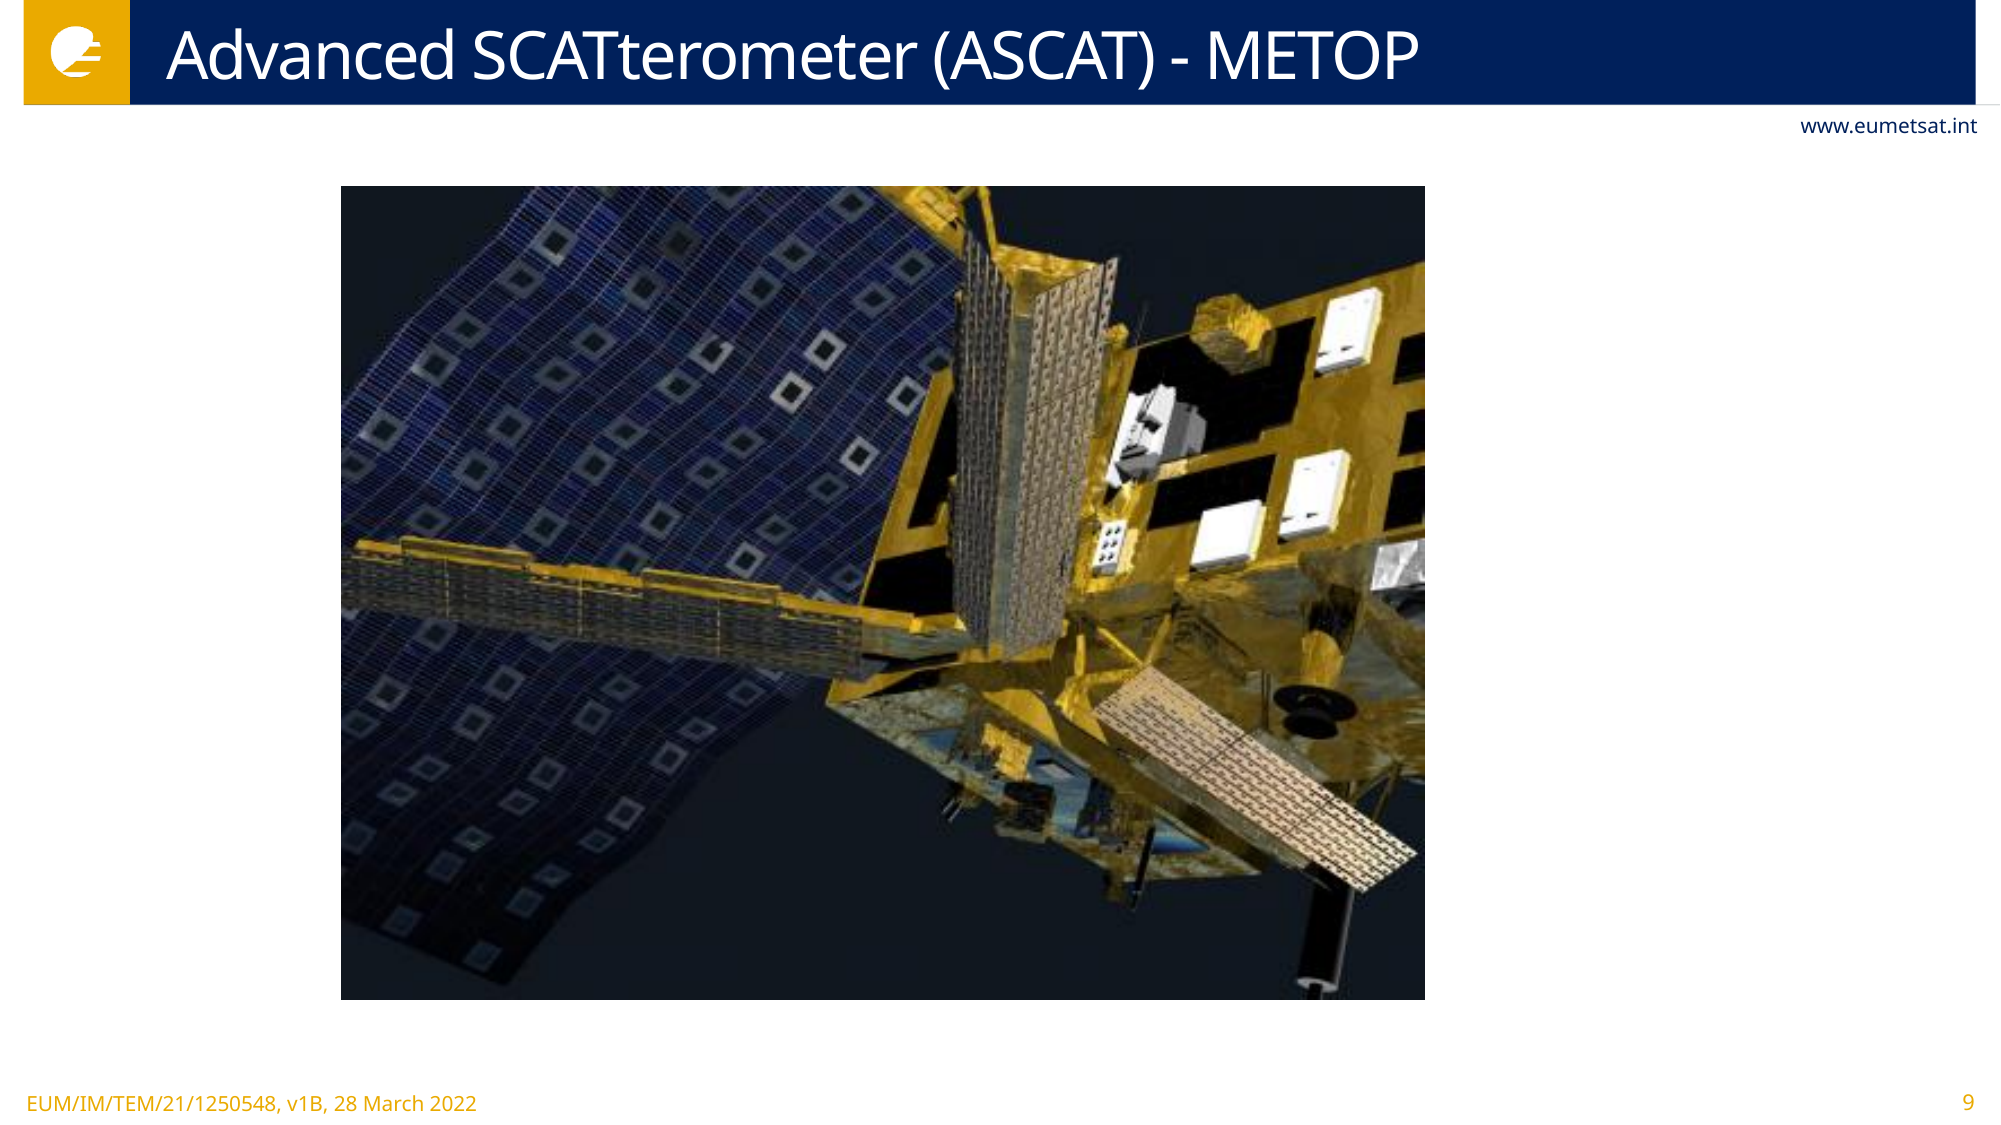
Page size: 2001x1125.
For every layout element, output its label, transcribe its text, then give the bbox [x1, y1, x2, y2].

title Advanced SCATterometer (ASCAT) - METOP [129, 0, 2000, 106]
picture [34, 13, 114, 93]
picture [341, 186, 1426, 1000]
